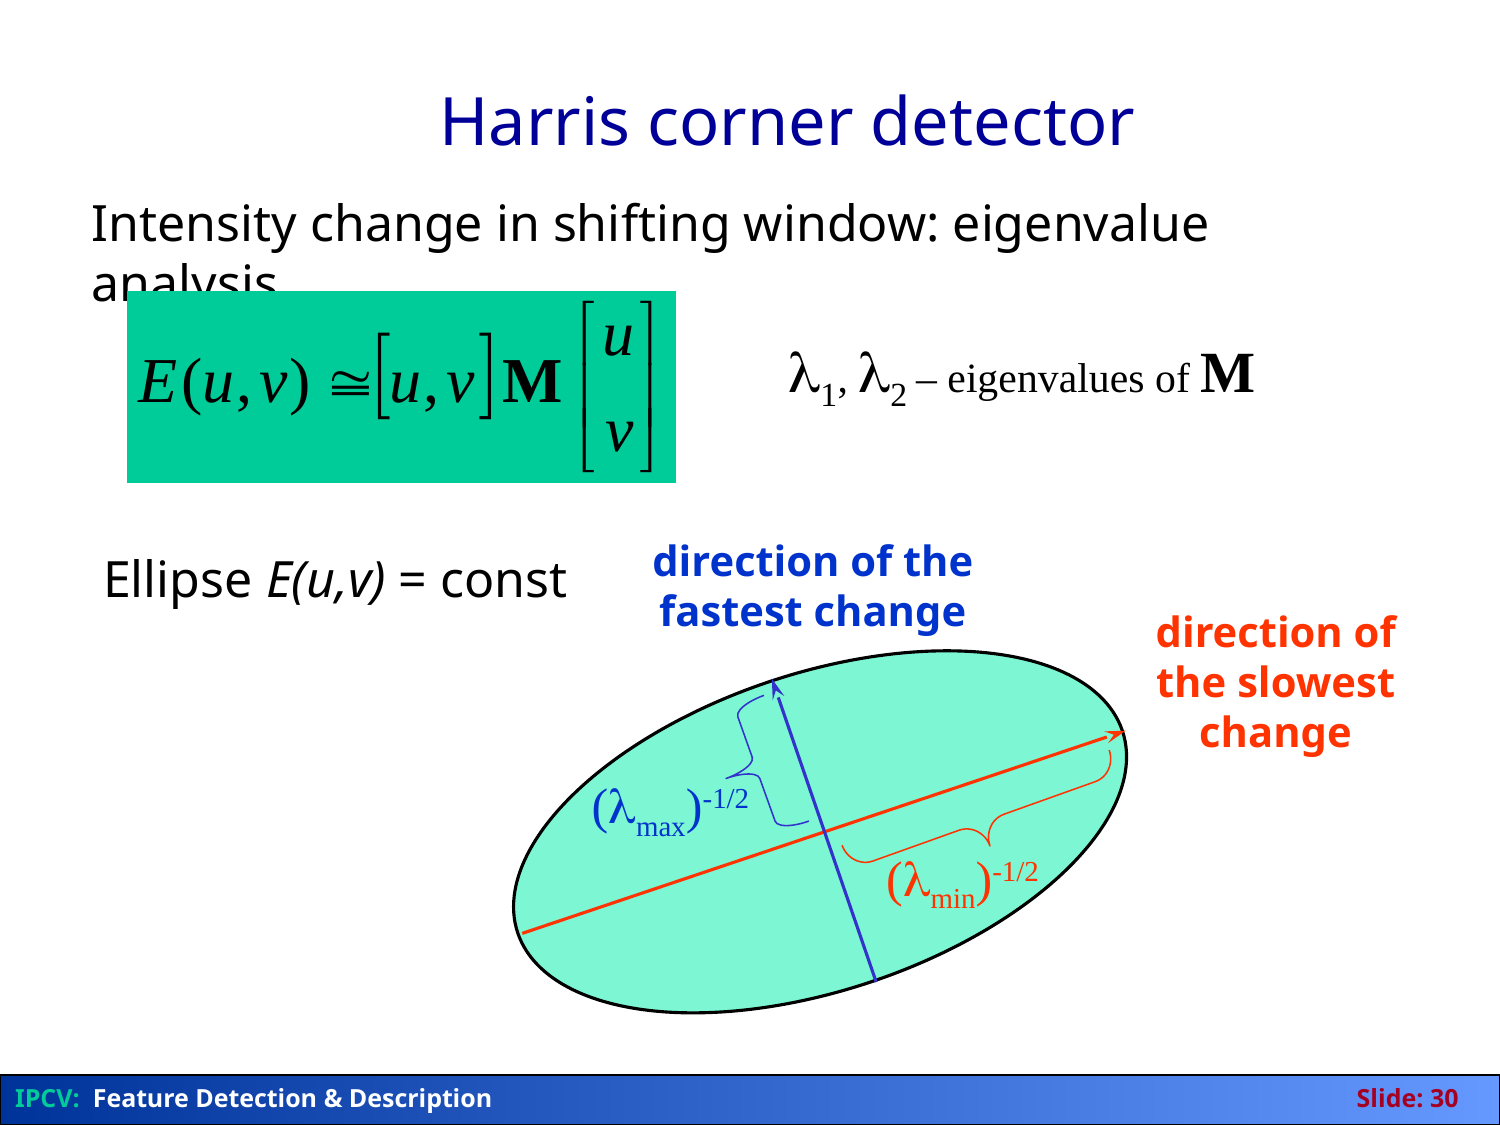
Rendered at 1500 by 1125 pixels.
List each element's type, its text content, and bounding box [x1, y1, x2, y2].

text_box 1, 2 – eigenvalues of M [773, 326, 1299, 421]
text_box Ellipse E(u,v) = const [88, 540, 676, 616]
text_box direction of the fastest change [631, 527, 994, 624]
text_box Intensity change in shifting window: eigenvalue analysis [76, 184, 1415, 320]
title Harris corner detector [112, 24, 1463, 213]
text_box direction of the slowest change [1104, 597, 1447, 763]
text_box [501, 626, 1140, 1036]
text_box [126, 290, 676, 483]
footer IPCV: Feature Detection & Description Slide: 30 [0, 1074, 1500, 1125]
